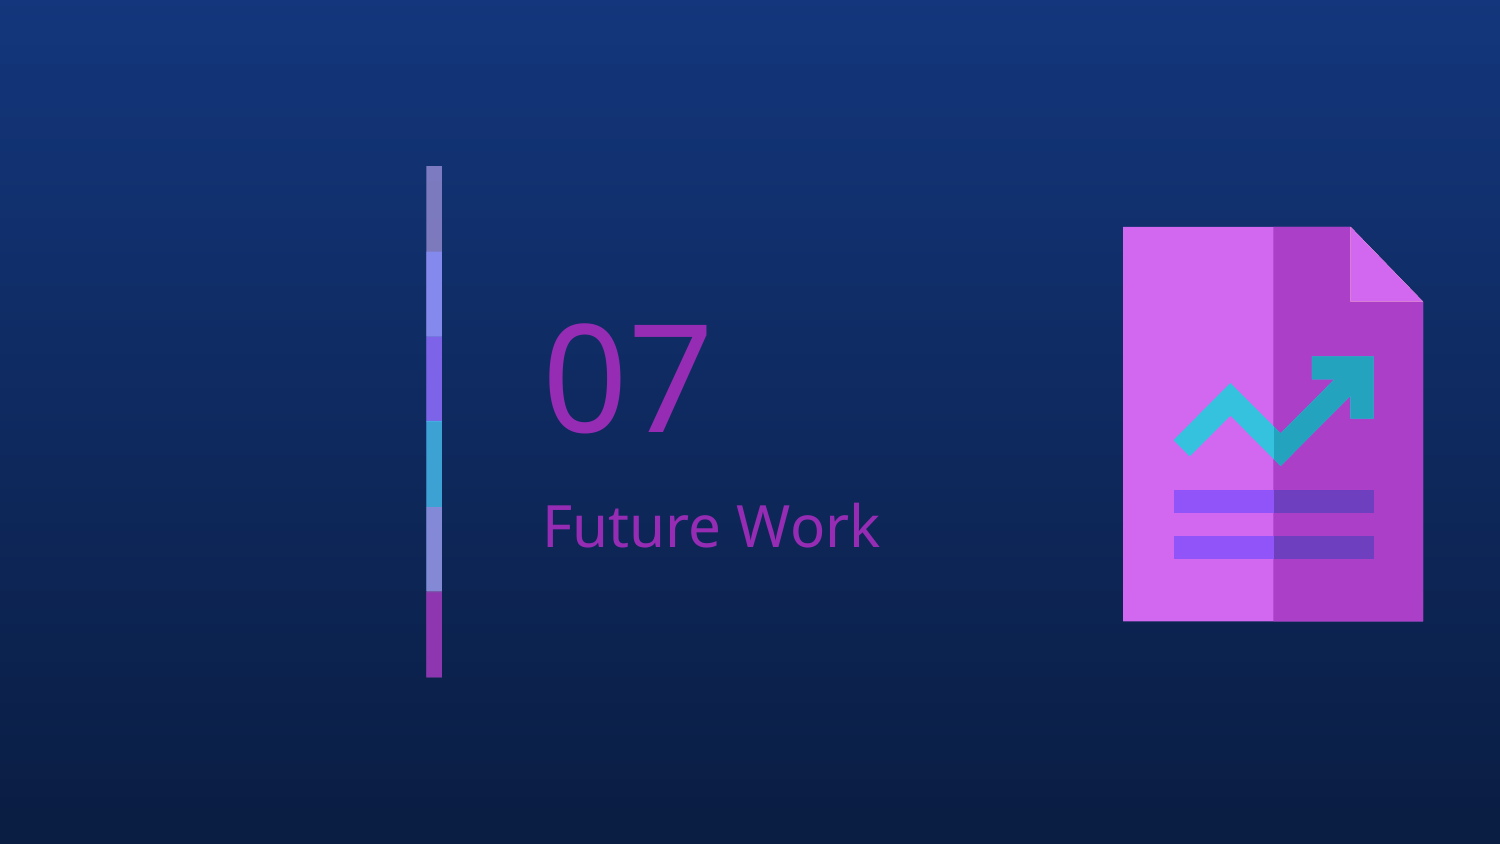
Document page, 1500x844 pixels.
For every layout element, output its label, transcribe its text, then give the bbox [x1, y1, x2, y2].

title 07 [527, 271, 790, 473]
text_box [1122, 226, 1424, 622]
title Future Work [527, 473, 958, 574]
